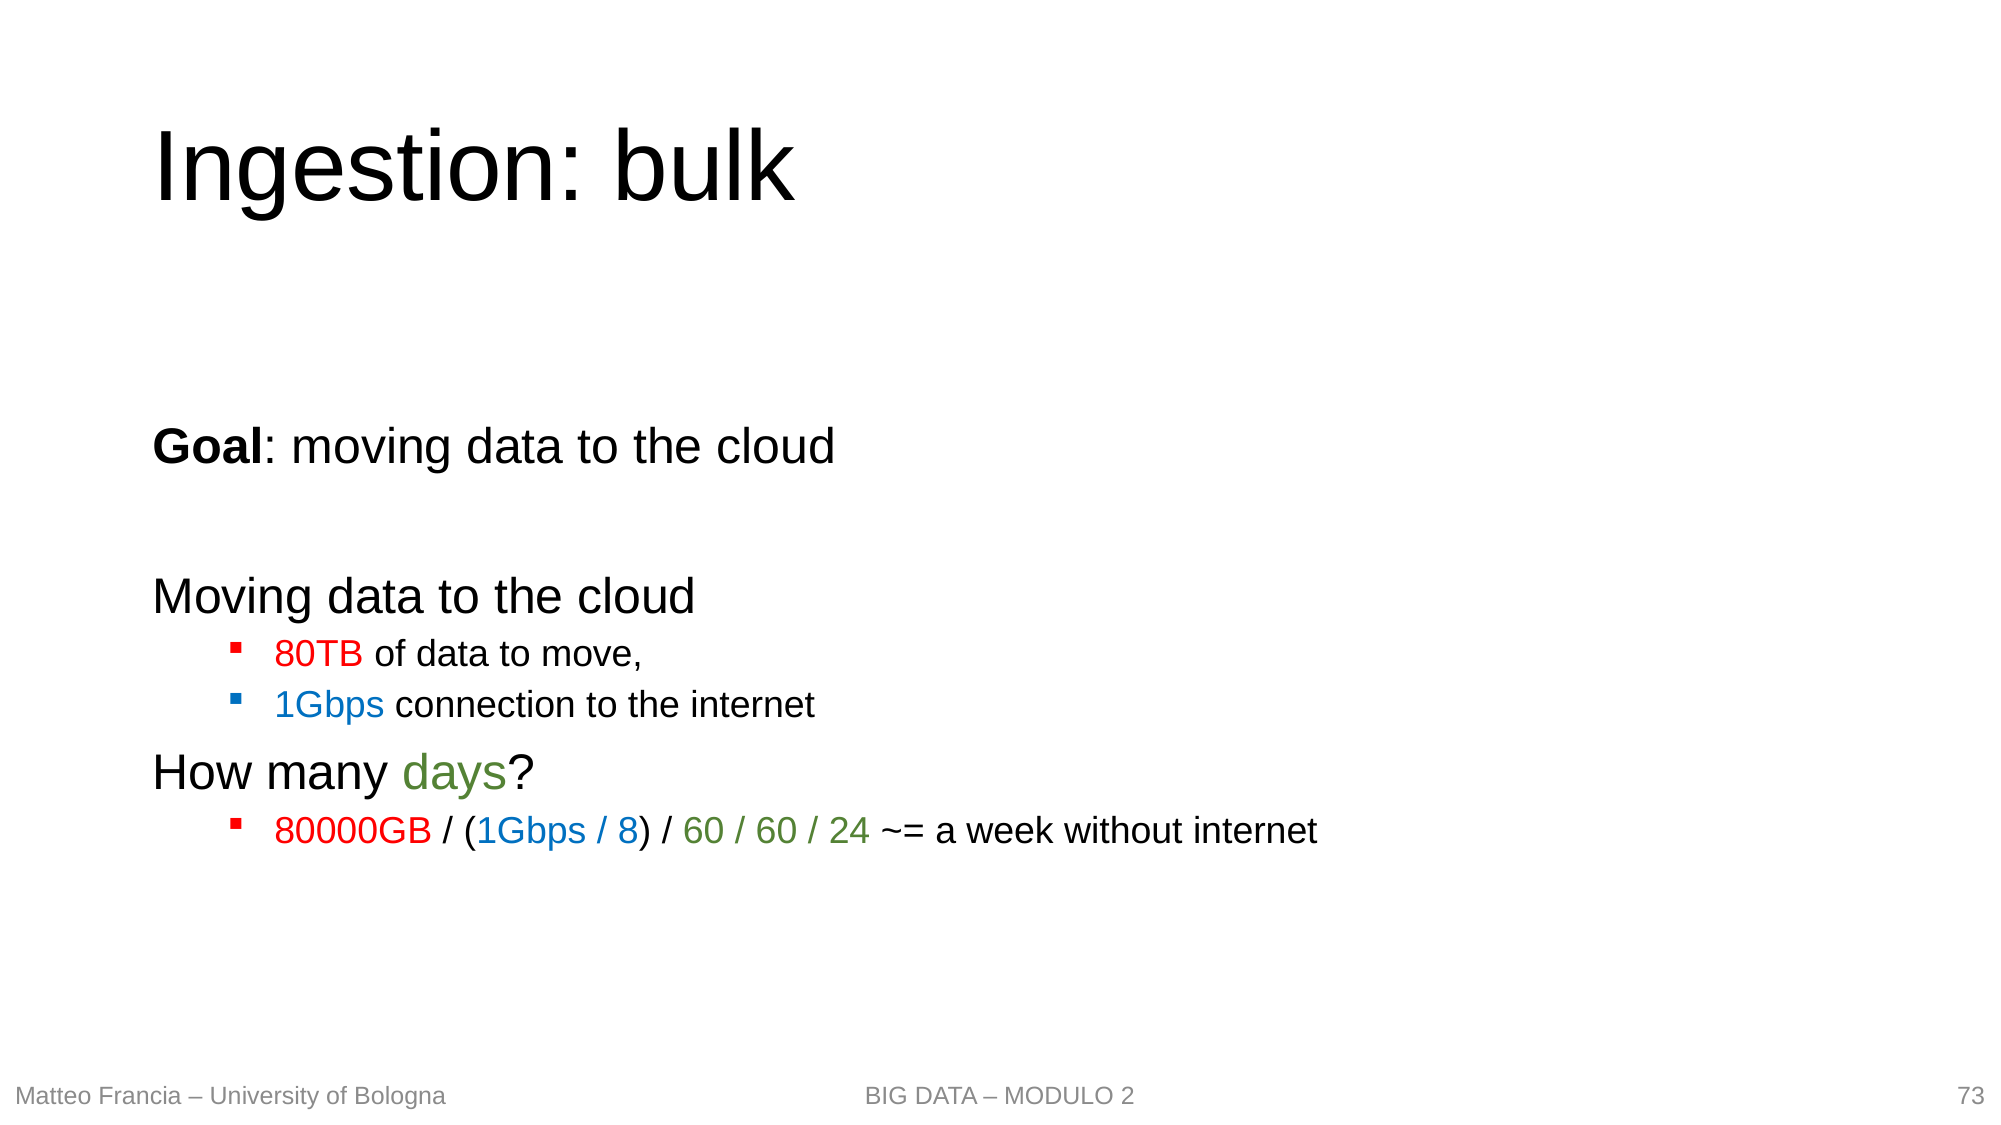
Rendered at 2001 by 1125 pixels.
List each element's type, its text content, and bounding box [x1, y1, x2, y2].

slide_number 73 [1550, 1065, 2000, 1125]
title Ingestion: bulk [137, 59, 1863, 278]
list Goal: moving data to the cloud Moving data to the cloud 80TB of data to move, 1Gbps connection to the internet How many days? 80000GB / (1Gbps / 8) / 60 / 60 / 24 ~= a week without internet [137, 278, 1863, 993]
footer Matteo Francia – University of Bologna [0, 1065, 466, 1125]
